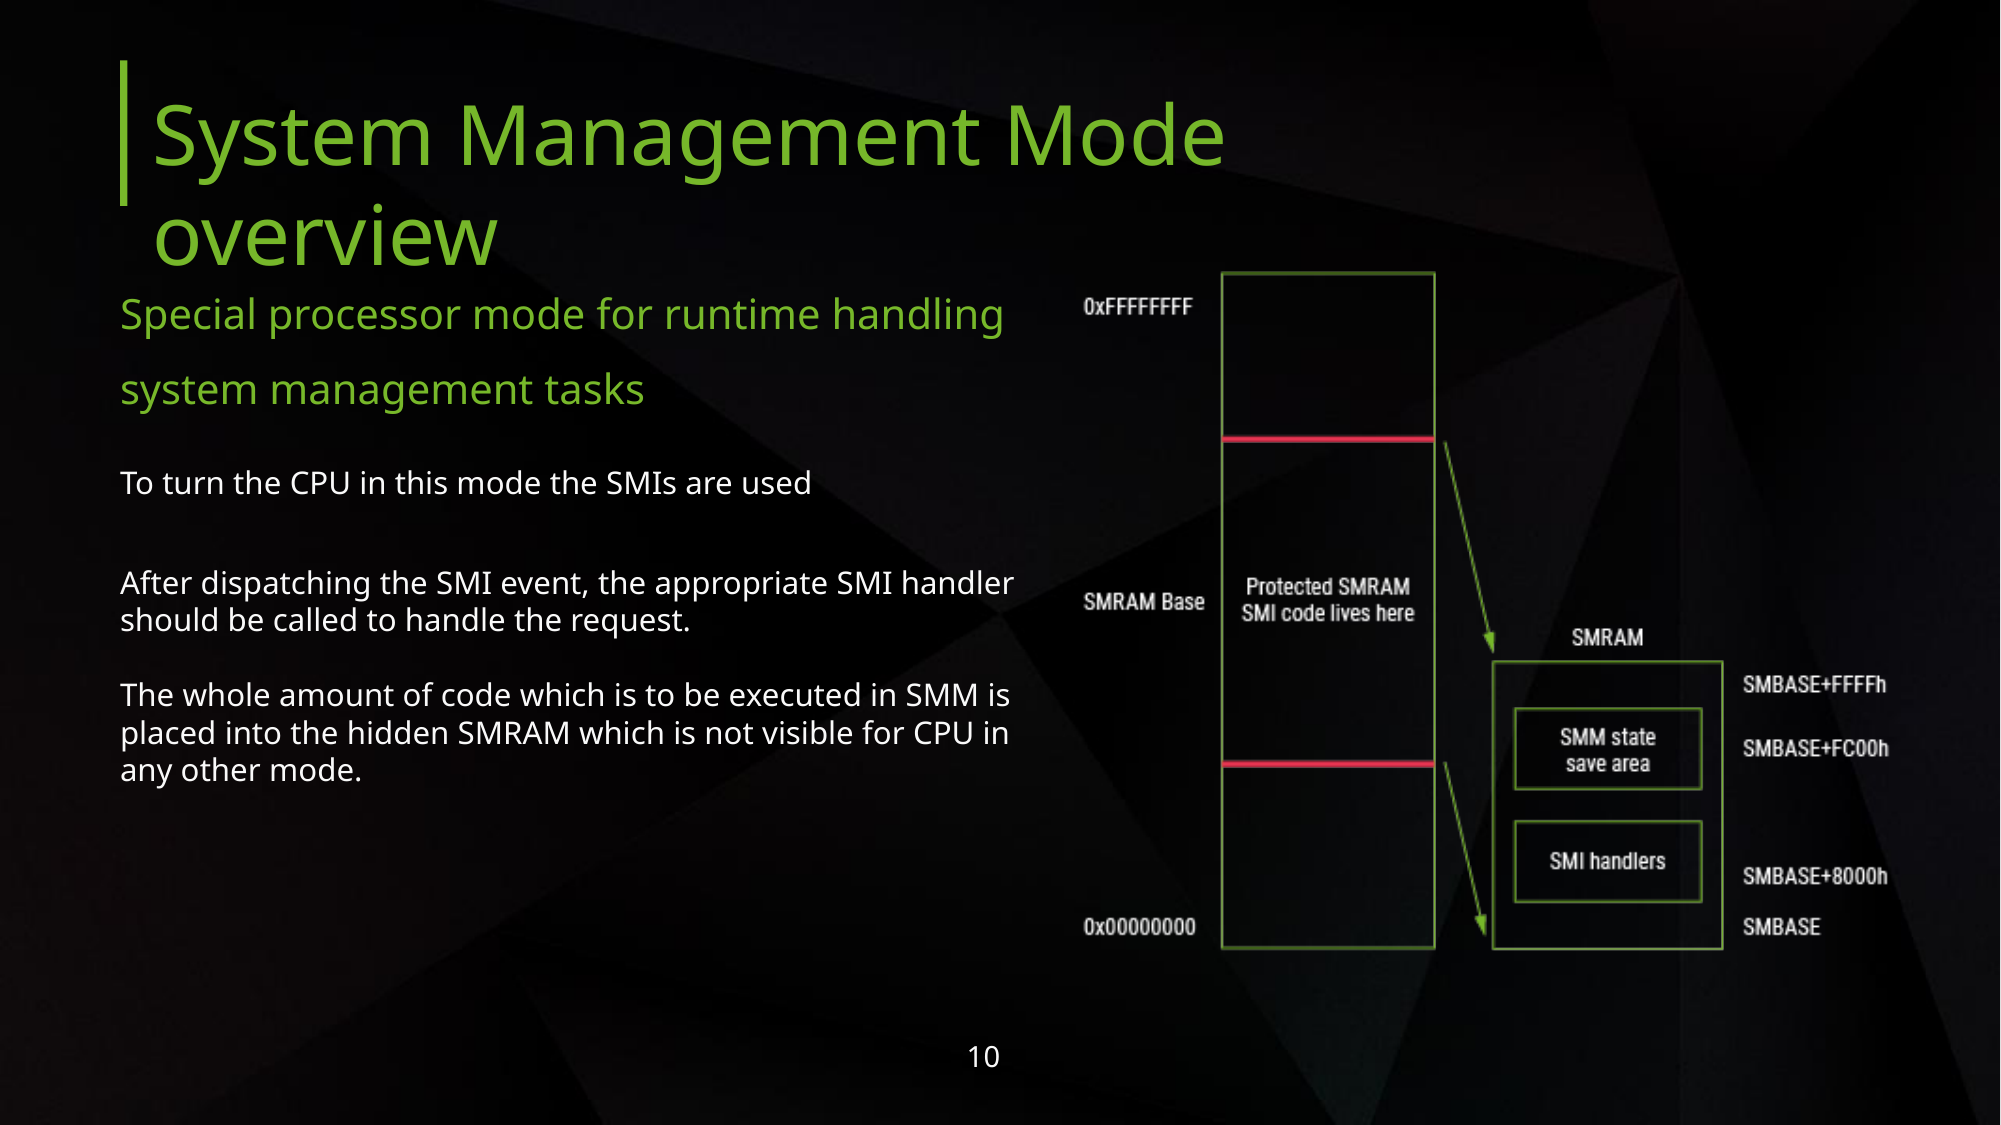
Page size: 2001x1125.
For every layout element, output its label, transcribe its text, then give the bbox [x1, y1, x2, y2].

text_box System Management Mode overview [137, 75, 1588, 210]
text_box Special processor mode for runtime handling system management tasks To turn the CPU in this mode the SMIs are used After dispatching the SMI event, the appropriate SMI handler should be called to handle the request. The whole amount of code which is to be executed in SMM is placed into the hidden SMRAM which is not visible for CPU in any other mode. [105, 255, 1043, 941]
picture [0, 0, 2001, 1125]
text_box [120, 60, 128, 206]
